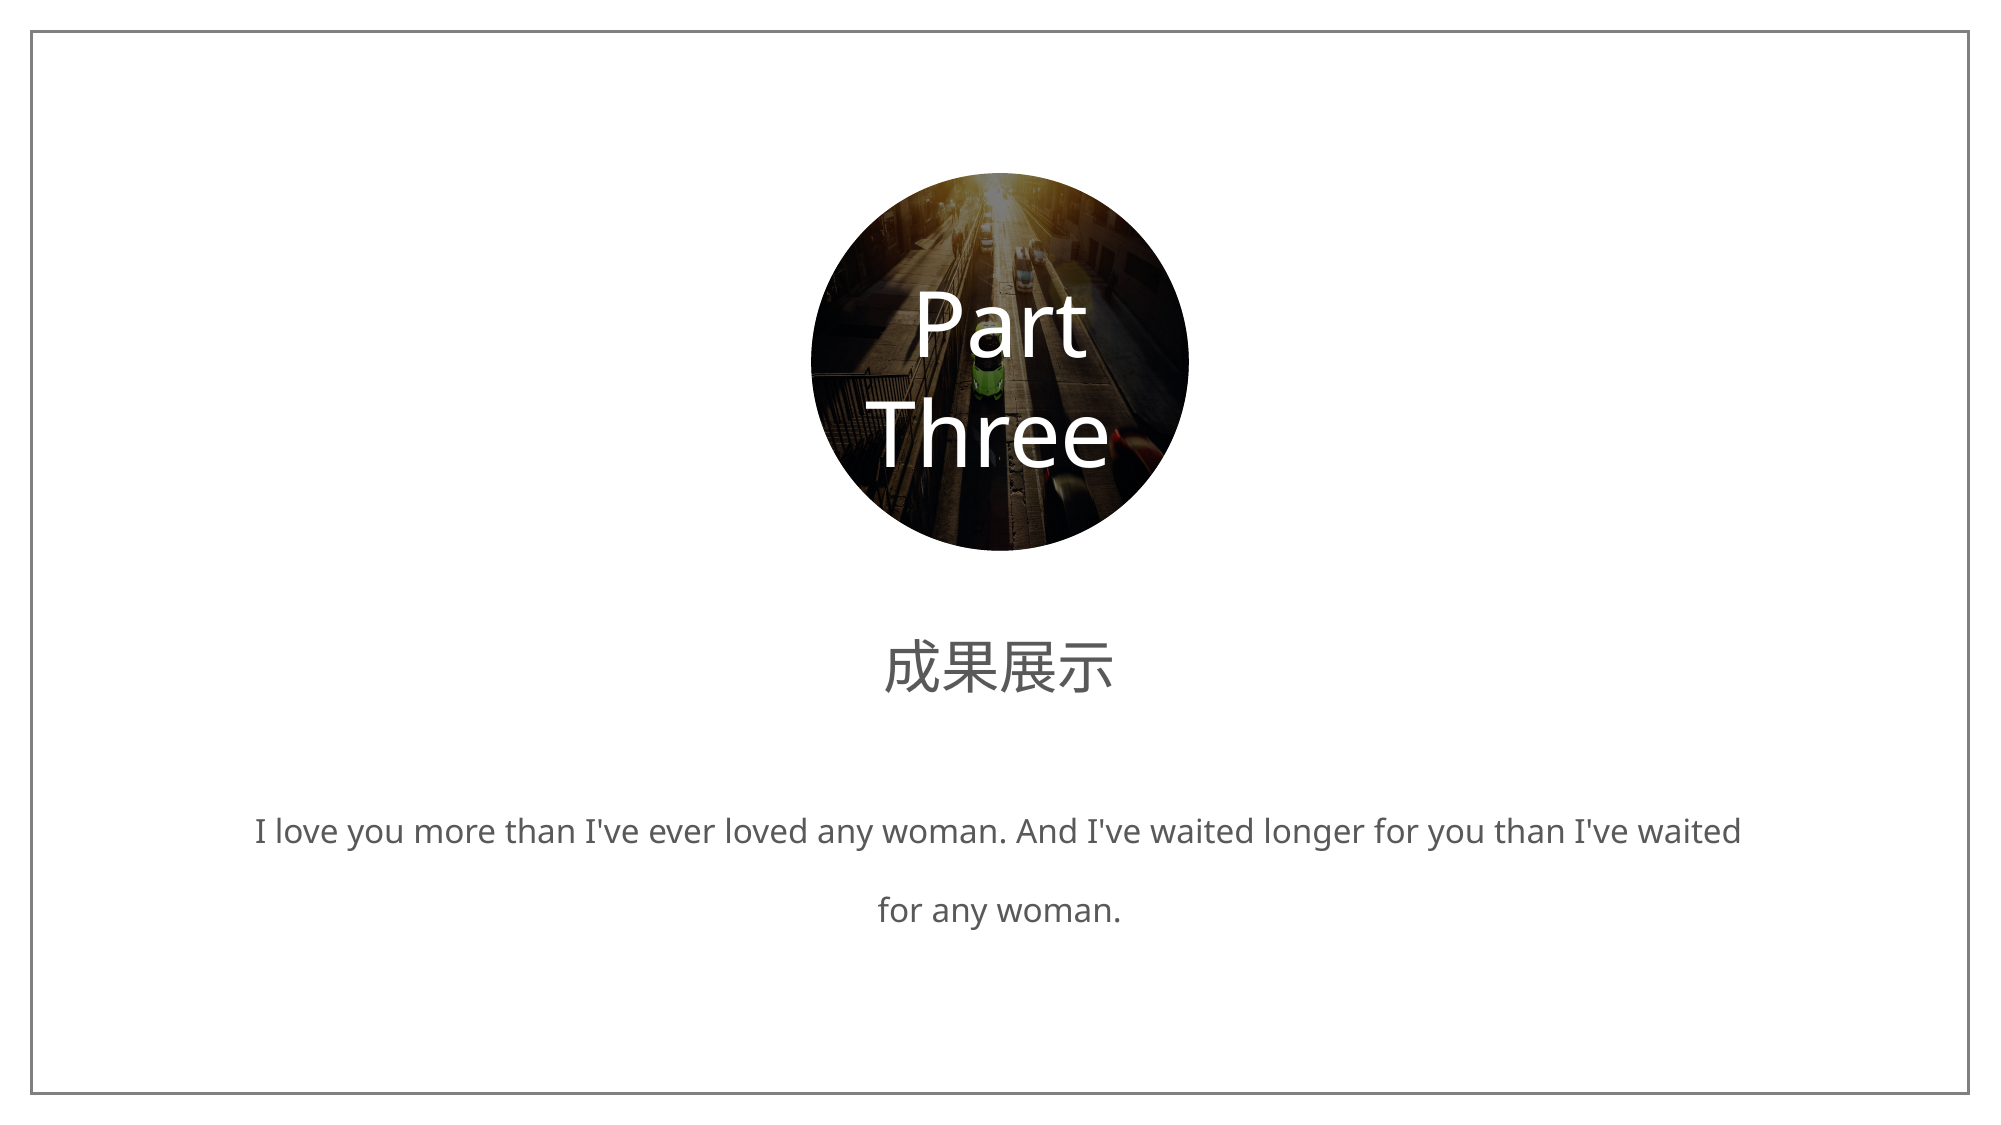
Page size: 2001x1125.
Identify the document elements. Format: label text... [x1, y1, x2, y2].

text_box 成果展示 [604, 623, 1395, 708]
text_box [30, 30, 1969, 1095]
text_box I love you more than I've ever loved any woman. And I've waited longer for you than I've waited for any woman. [238, 762, 1761, 937]
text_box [811, 173, 1189, 551]
